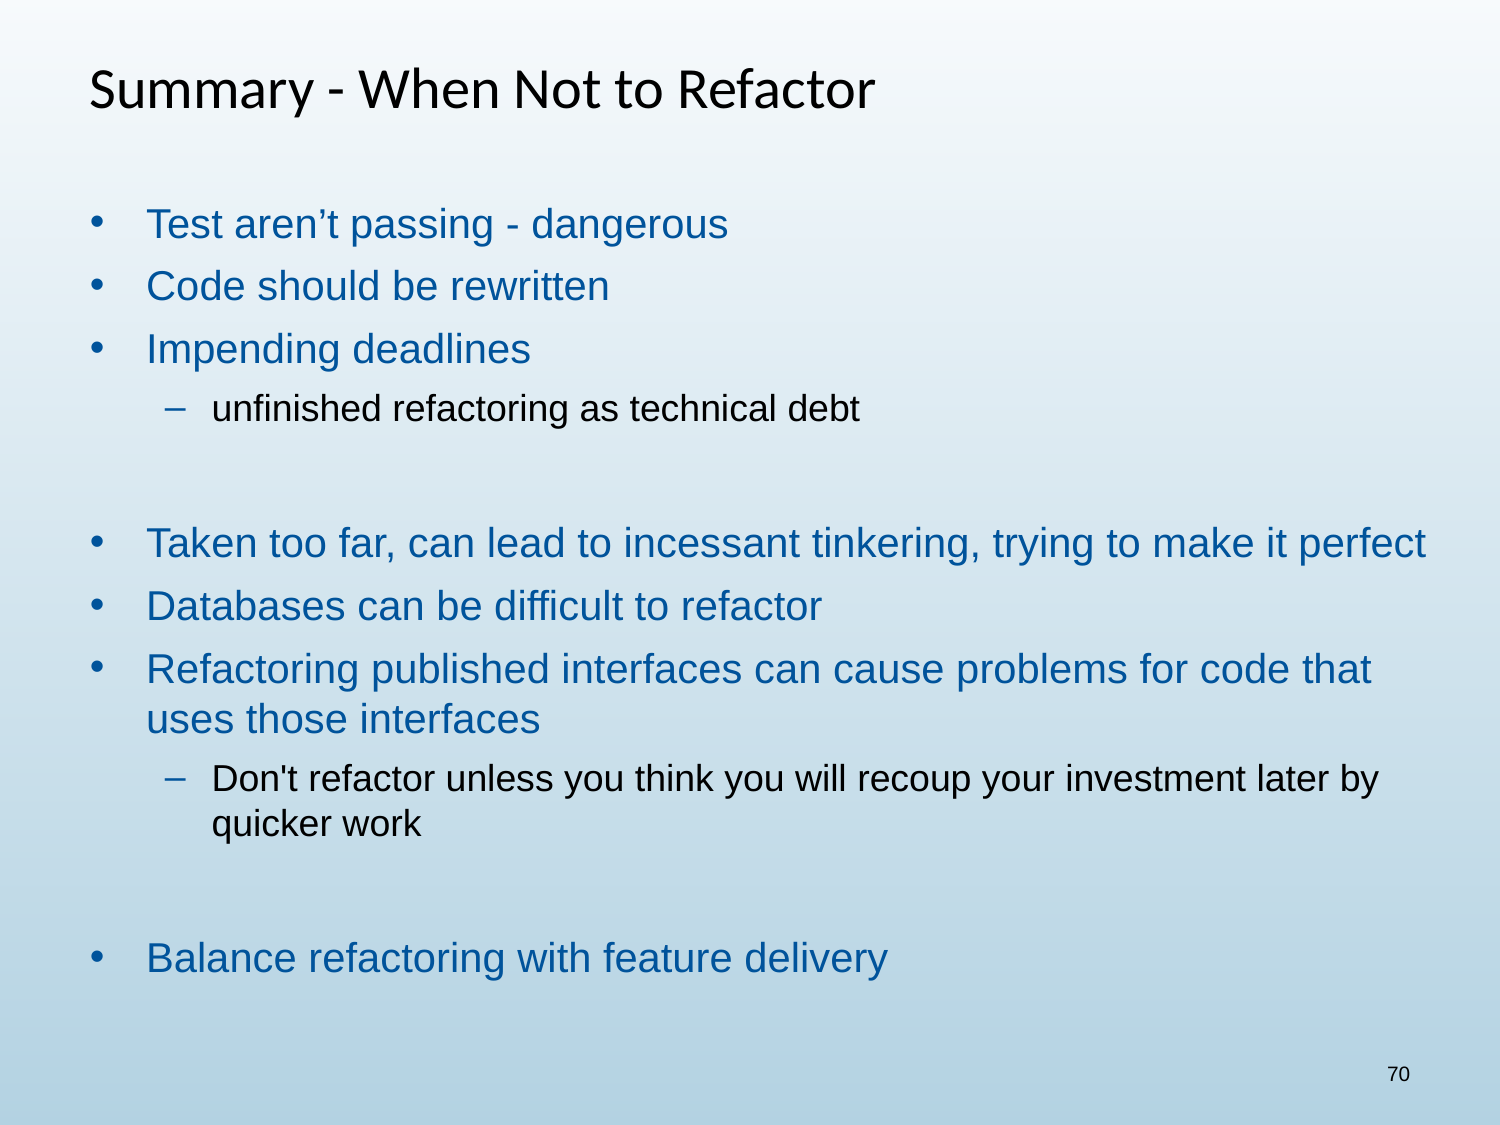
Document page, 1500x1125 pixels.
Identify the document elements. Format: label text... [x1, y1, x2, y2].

list Test aren’t passing - dangerous Code should be rewritten Impending deadlines unfinished refactoring as technical debt Taken too far, can lead to incessant tinkering, trying to make it perfect Databases can be difficult to refactor Refactoring published interfaces can cause problems for code that uses those interfaces Don't refactor unless you think you will recoup your investment later by quicker work Balance refactoring with feature delivery [75, 188, 1454, 1048]
title Summary - When Not to Refactor [75, 0, 1454, 170]
